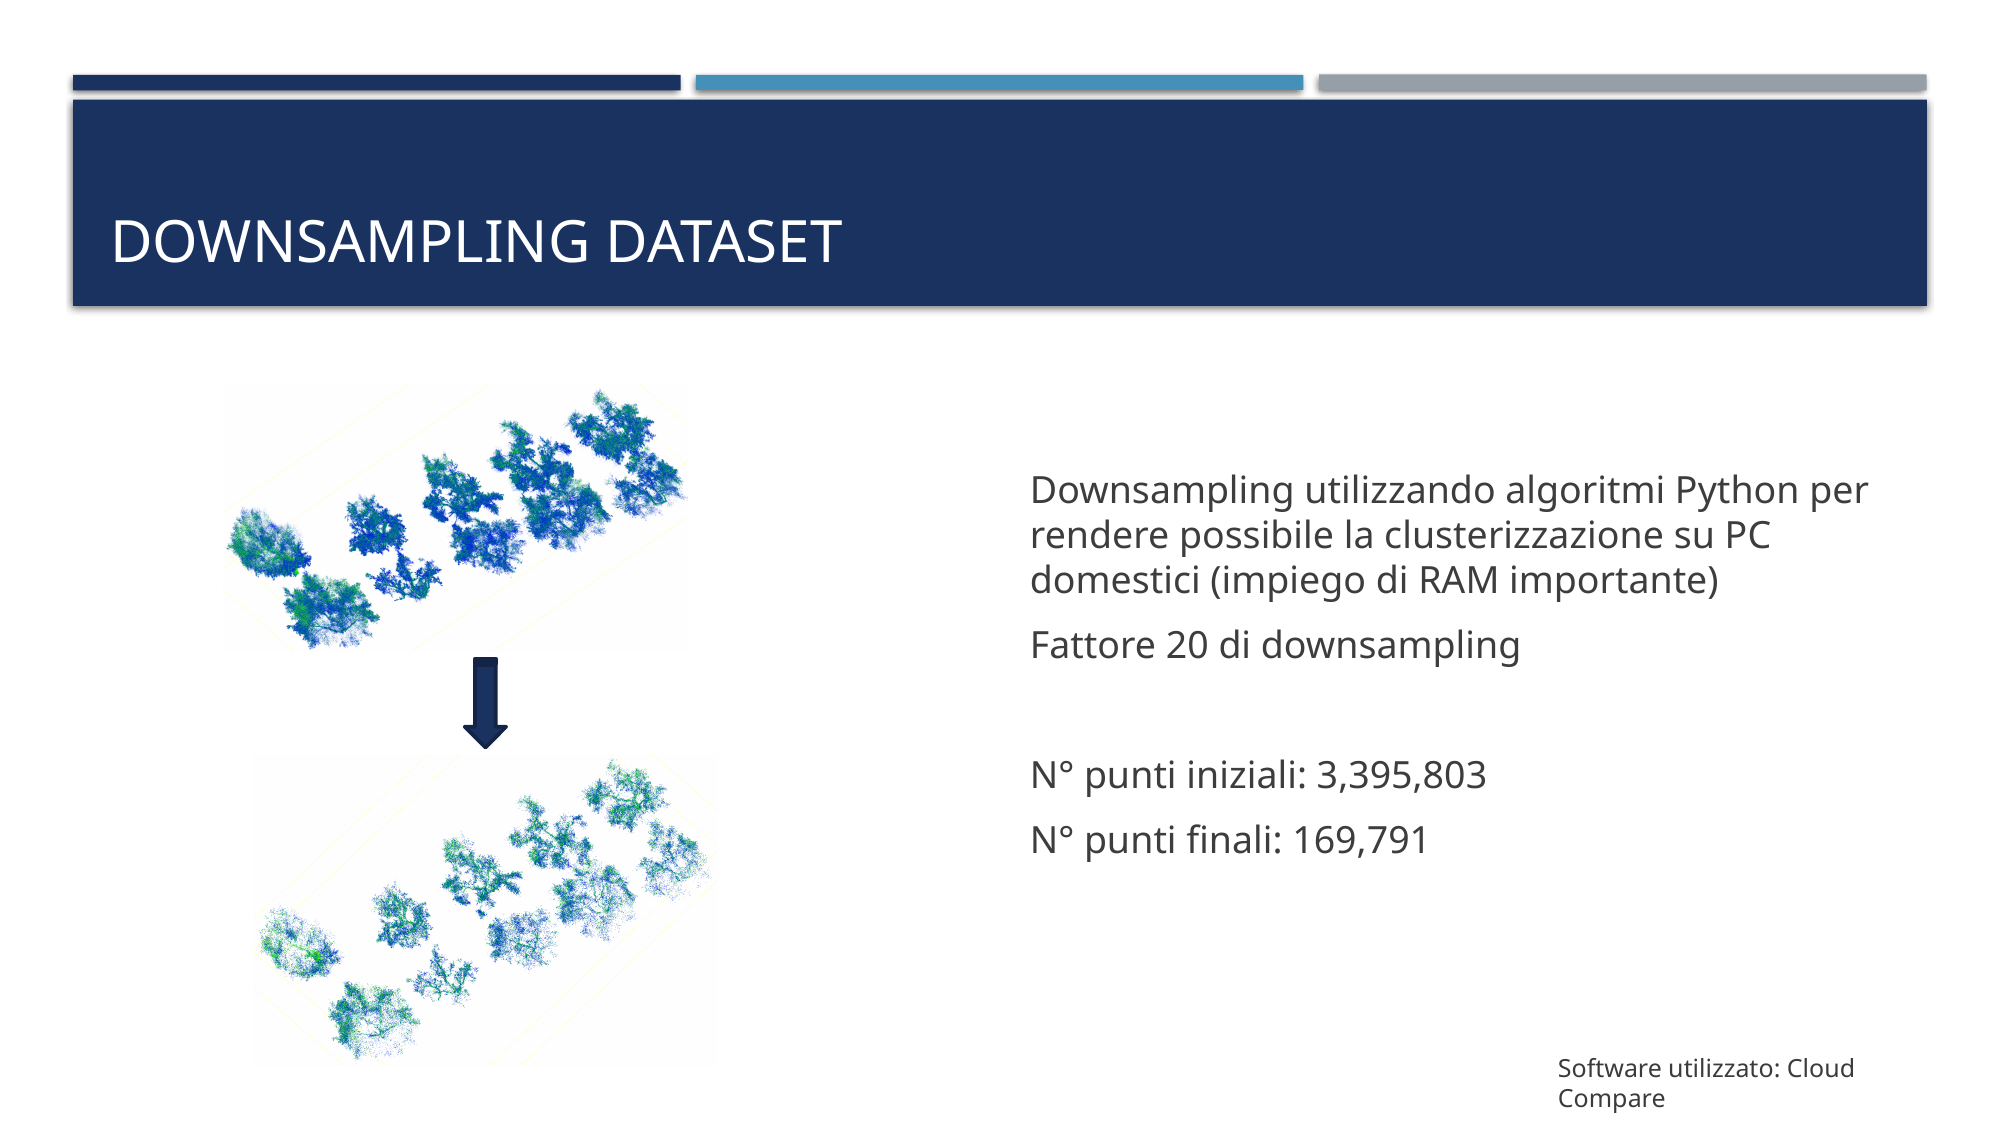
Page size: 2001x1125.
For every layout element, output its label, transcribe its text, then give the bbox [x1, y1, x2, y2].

picture [222, 383, 688, 653]
title Downsampling dataset [95, 119, 1905, 282]
picture [252, 753, 718, 1067]
text_box Software utilizzato: Cloud Compare [1543, 1044, 1975, 1120]
list Downsampling utilizzando algoritmi Python per rendere possibile la clusterizzazione su PC domestici (impiego di RAM importante) Fattore 20 di downsampling N° punti iniziali: 3,395,803 N° punti finali: 169,791 [1015, 365, 1905, 962]
text_box [462, 662, 508, 749]
